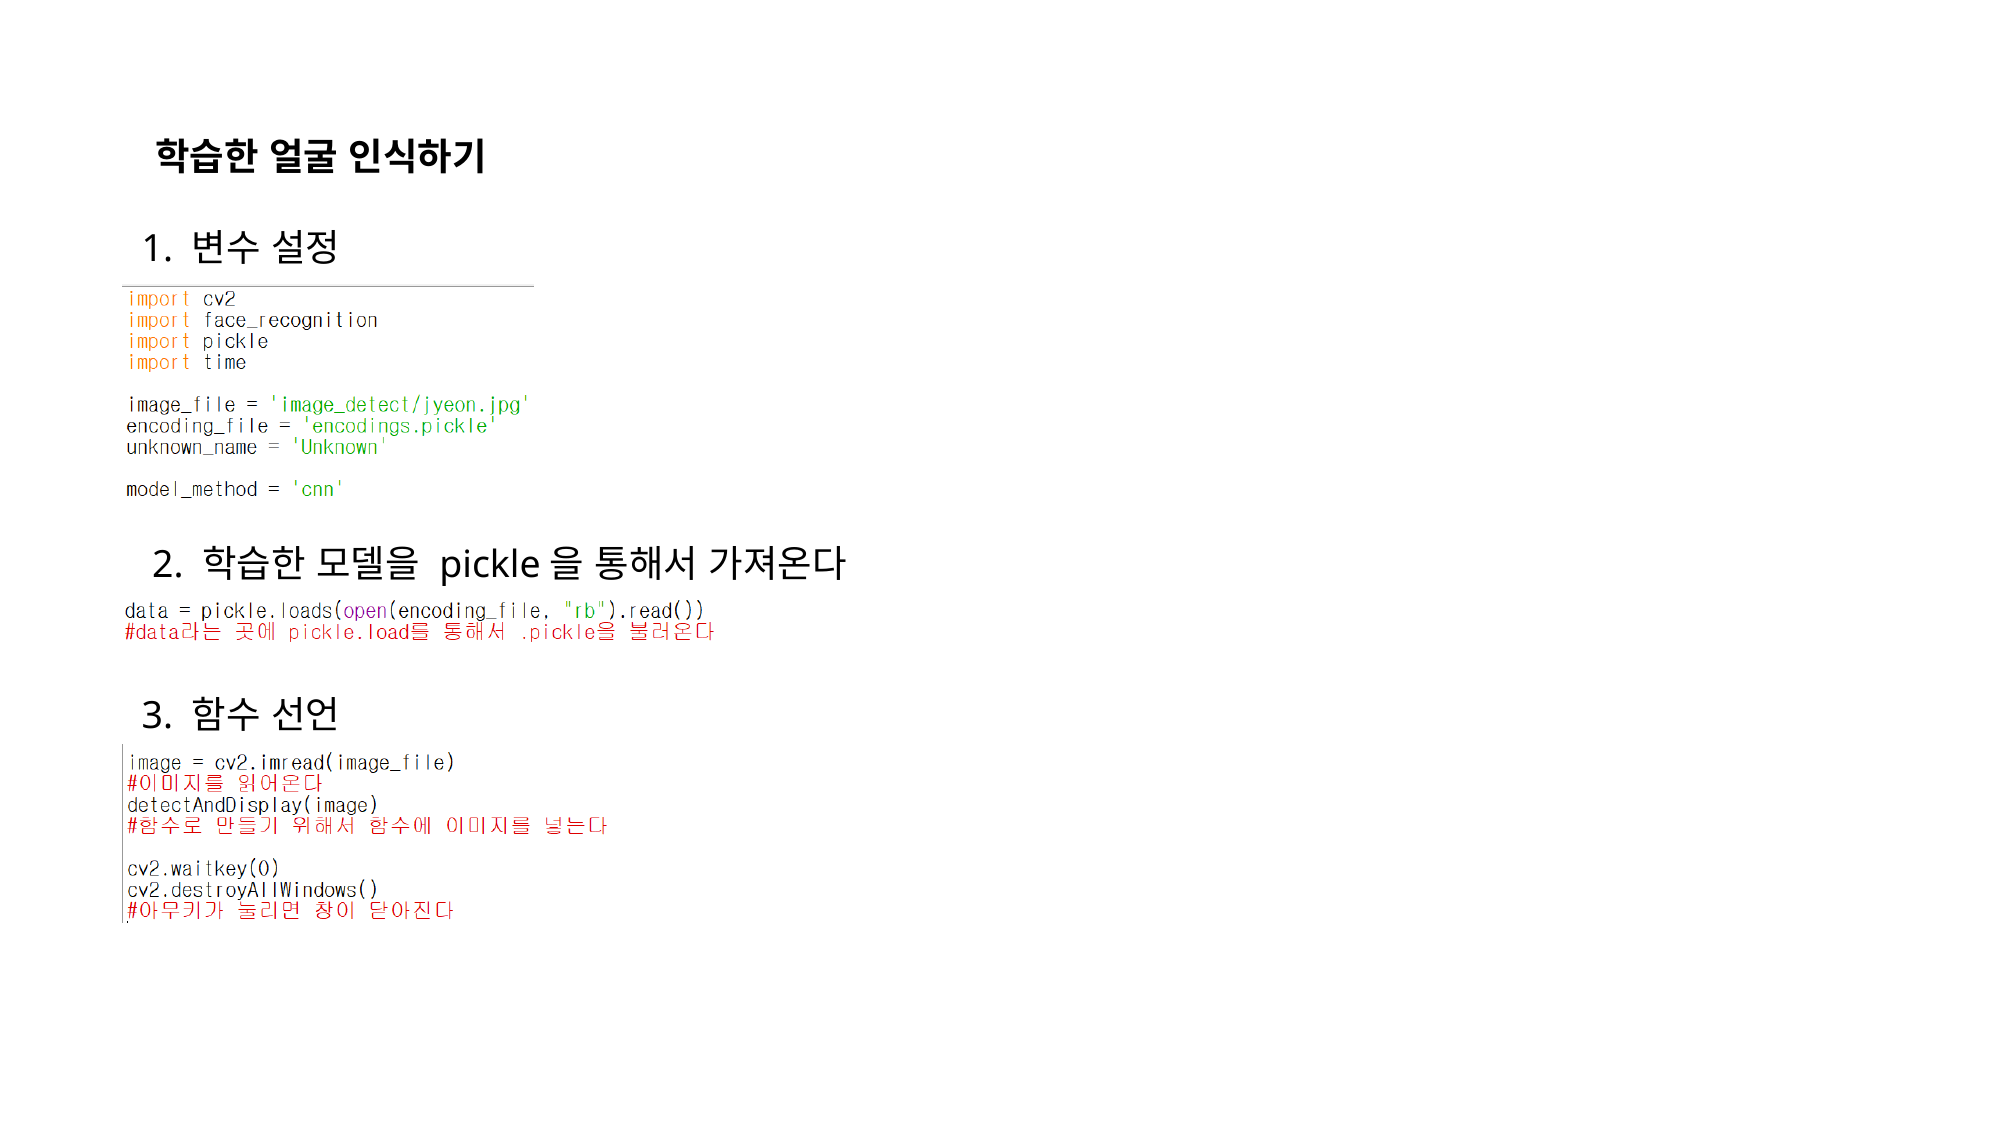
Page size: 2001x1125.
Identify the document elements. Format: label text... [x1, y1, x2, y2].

text_box 3. 함수 선언 [126, 683, 356, 744]
picture [122, 284, 534, 502]
text_box 학습한 얼굴 인식하기 [140, 125, 502, 185]
text_box 1. 변수 설정 [126, 216, 356, 277]
text_box 2. 학습한 모델을 pickle을 통해서 가져온다 [137, 532, 863, 592]
picture [122, 744, 611, 923]
picture [122, 583, 736, 657]
